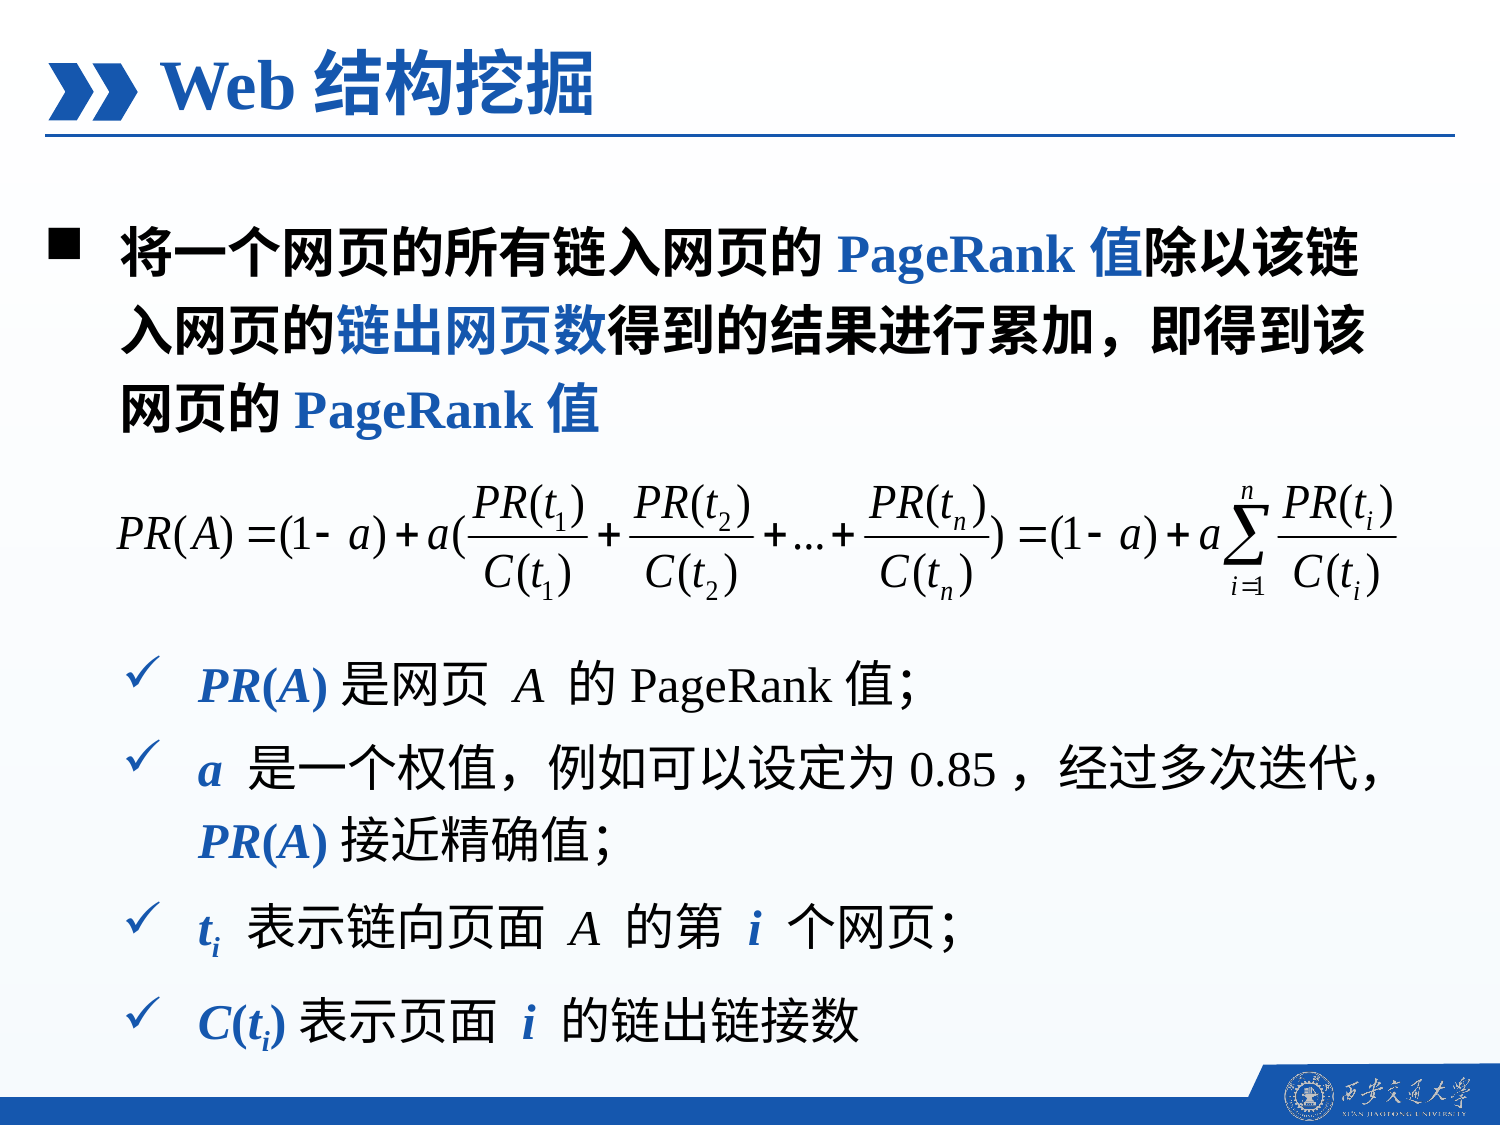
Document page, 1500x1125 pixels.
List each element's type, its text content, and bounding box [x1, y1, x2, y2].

text_box Web结构挖掘 [144, 30, 612, 131]
text_box PR(A)是网页 A 的PageRank值； a 是一个权值，例如可以设定为0.85，经过多次迭代，PR(A)接近精确值； ti 表示链向页面 A 的第 i 个网页； C(ti)表示页面 i 的链出链接数 [108, 632, 1459, 1059]
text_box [108, 467, 1405, 611]
text_box 将一个网页的所有链入网页的PageRank值除以该链入网页的链出网页数得到的结果进行累加，即得到该网页的PageRank值 [29, 197, 1383, 447]
